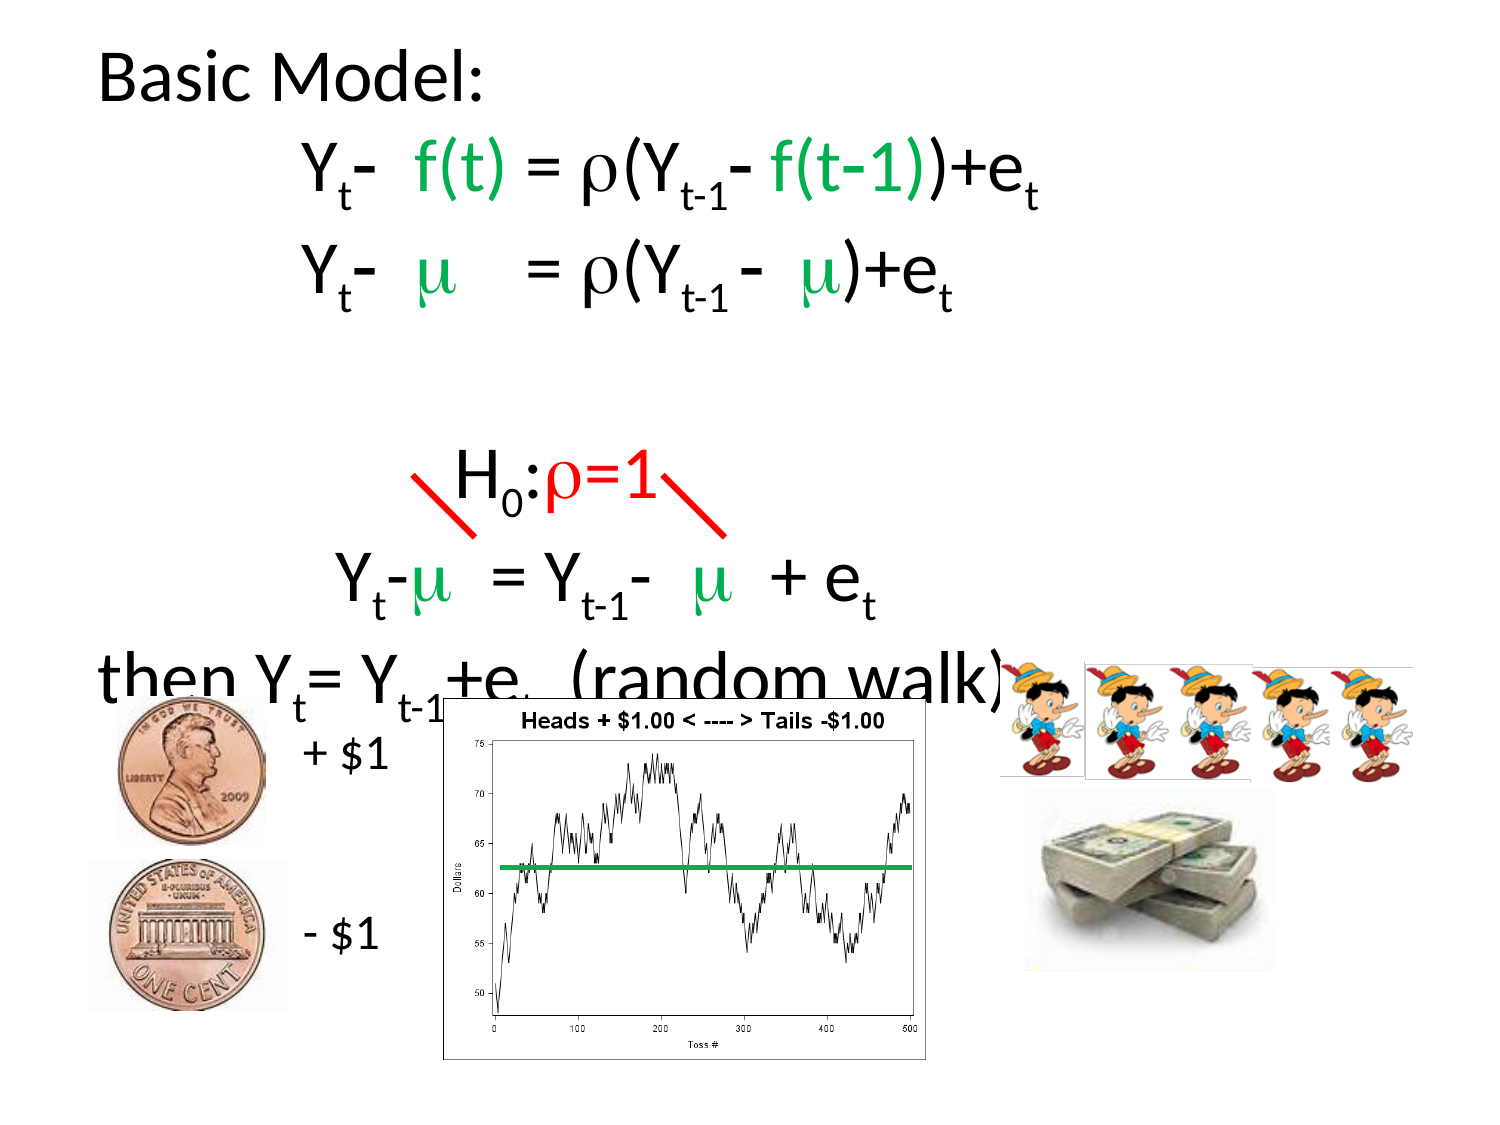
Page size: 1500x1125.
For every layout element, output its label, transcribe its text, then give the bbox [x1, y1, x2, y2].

picture [1024, 787, 1276, 971]
text_box Basic Model: Yt- f(t) = r(Yt-1- f(t-1))+et Yt- m = r(Yt-1 - m)+et H0:r=1 Yt-m = Yt-1- m + et then Yt= Yt-1+et (random walk) [82, 19, 1439, 829]
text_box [662, 474, 726, 538]
picture [443, 698, 927, 1060]
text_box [412, 474, 476, 538]
picture [116, 696, 266, 846]
picture [86, 858, 288, 1011]
text_box + $1 - $1 [288, 712, 405, 968]
picture [1000, 661, 1413, 783]
